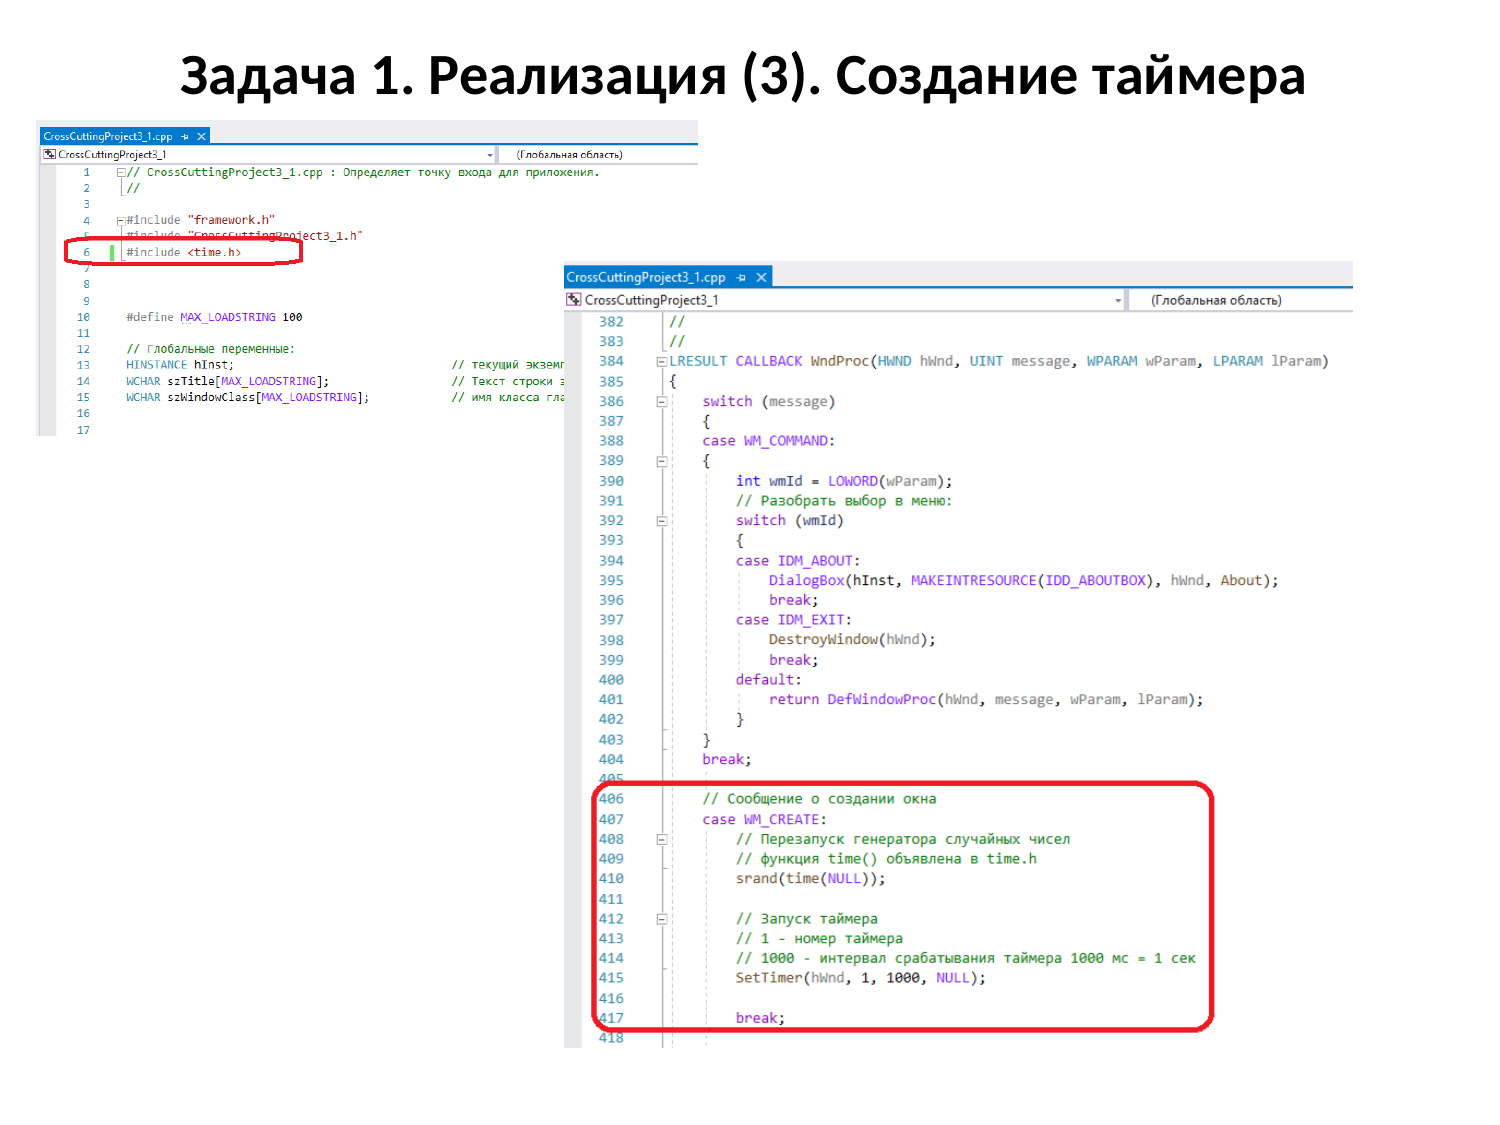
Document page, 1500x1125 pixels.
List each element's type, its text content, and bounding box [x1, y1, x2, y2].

picture [36, 119, 1353, 1049]
title Задача 1. Реализация (3). Создание таймера [29, 19, 1459, 124]
